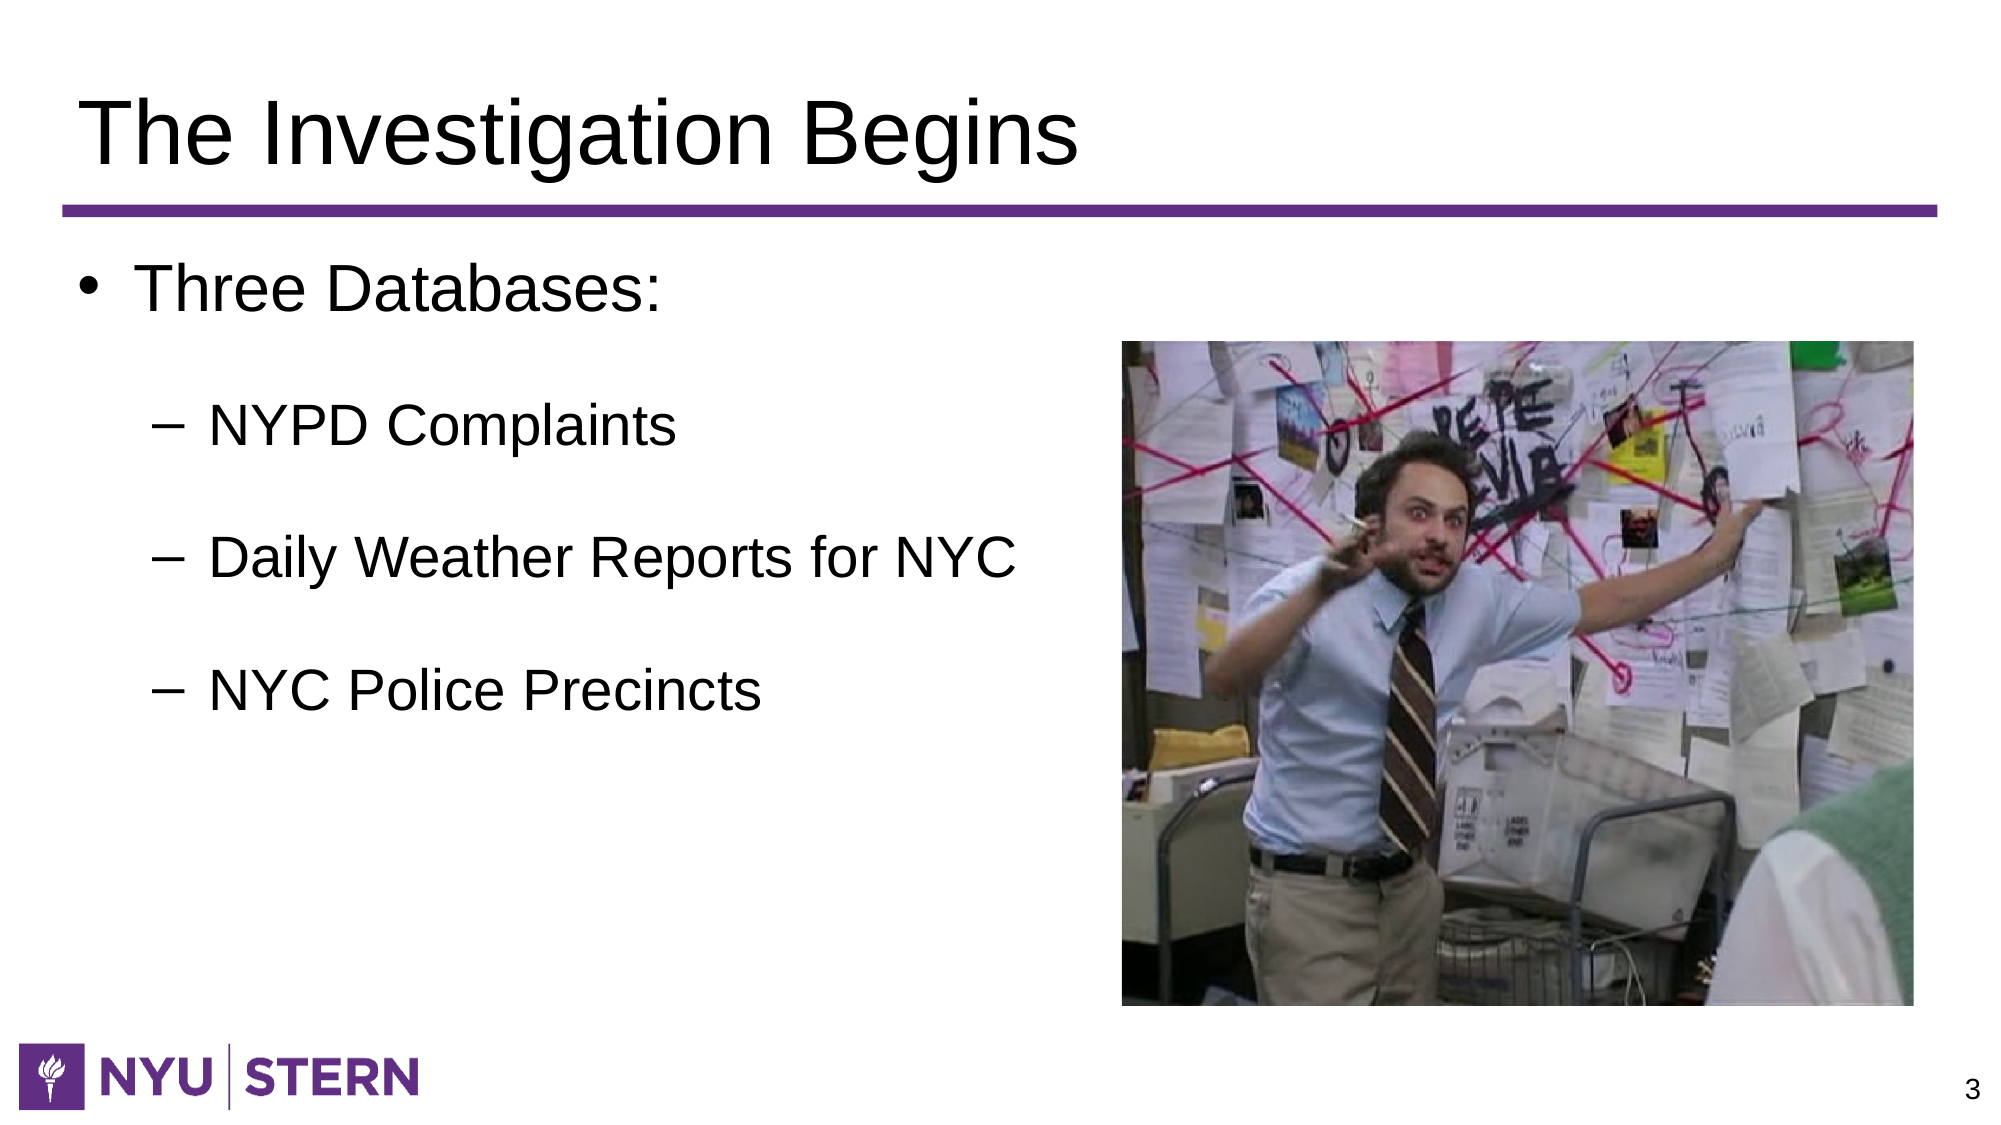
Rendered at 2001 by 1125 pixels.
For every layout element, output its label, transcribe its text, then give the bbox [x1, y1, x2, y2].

picture [1121, 341, 1914, 1006]
title The Investigation Begins [62, 4, 1938, 192]
picture [14, 1040, 424, 1113]
slide_number 3 [1831, 1052, 1996, 1113]
list Three Databases: NYPD Complaints Daily Weather Reports for NYC NYC Police Precincts [62, 236, 1938, 951]
